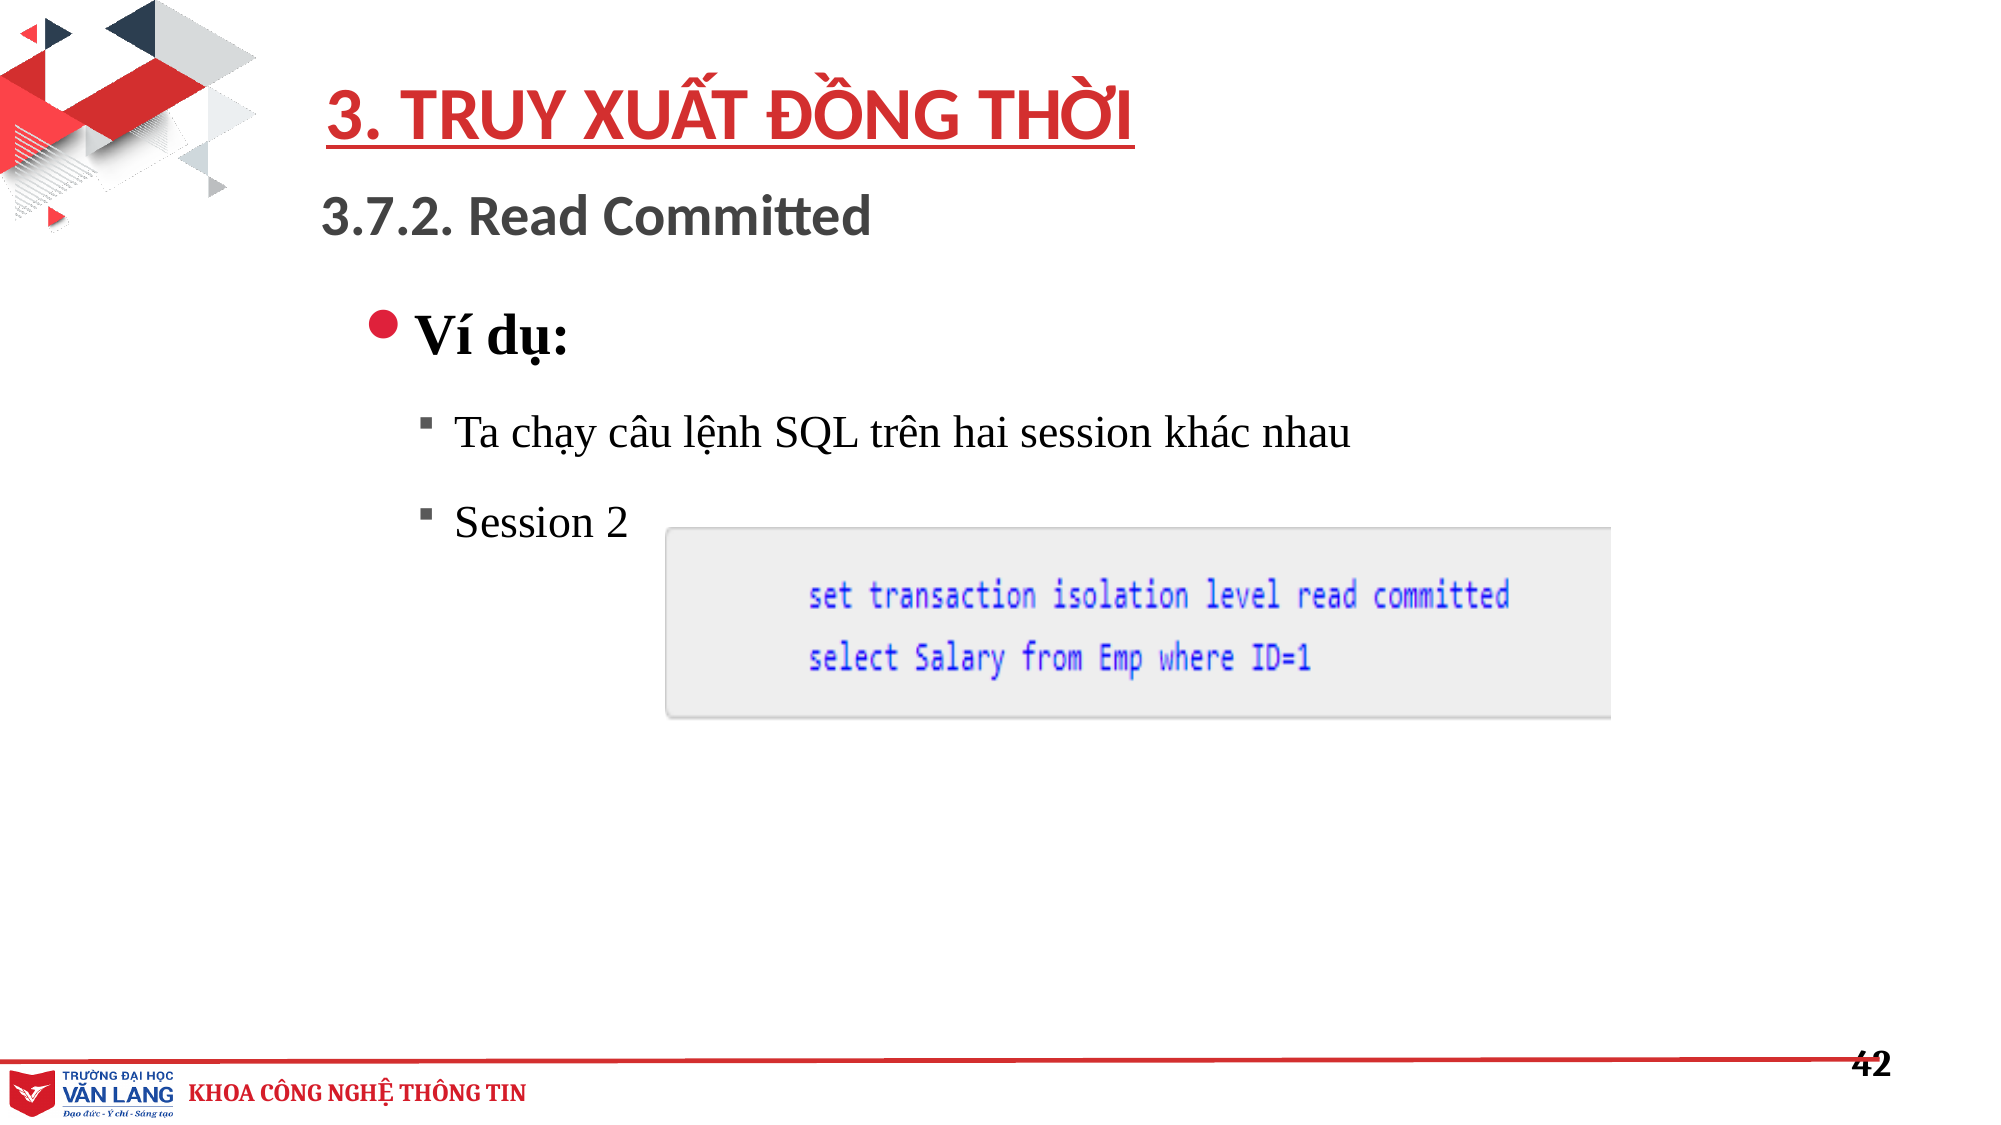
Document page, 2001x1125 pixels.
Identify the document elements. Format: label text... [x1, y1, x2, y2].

text_box Ví dụ: Ta chạy câu lệnh SQL trên hai session khác nhau Session 2 [350, 253, 1750, 1054]
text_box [305, 57, 1156, 176]
text_box 3.7.2. Read Committed [305, 155, 1569, 255]
picture [8, 1069, 173, 1118]
picture [665, 527, 1611, 727]
picture [0, 0, 256, 233]
